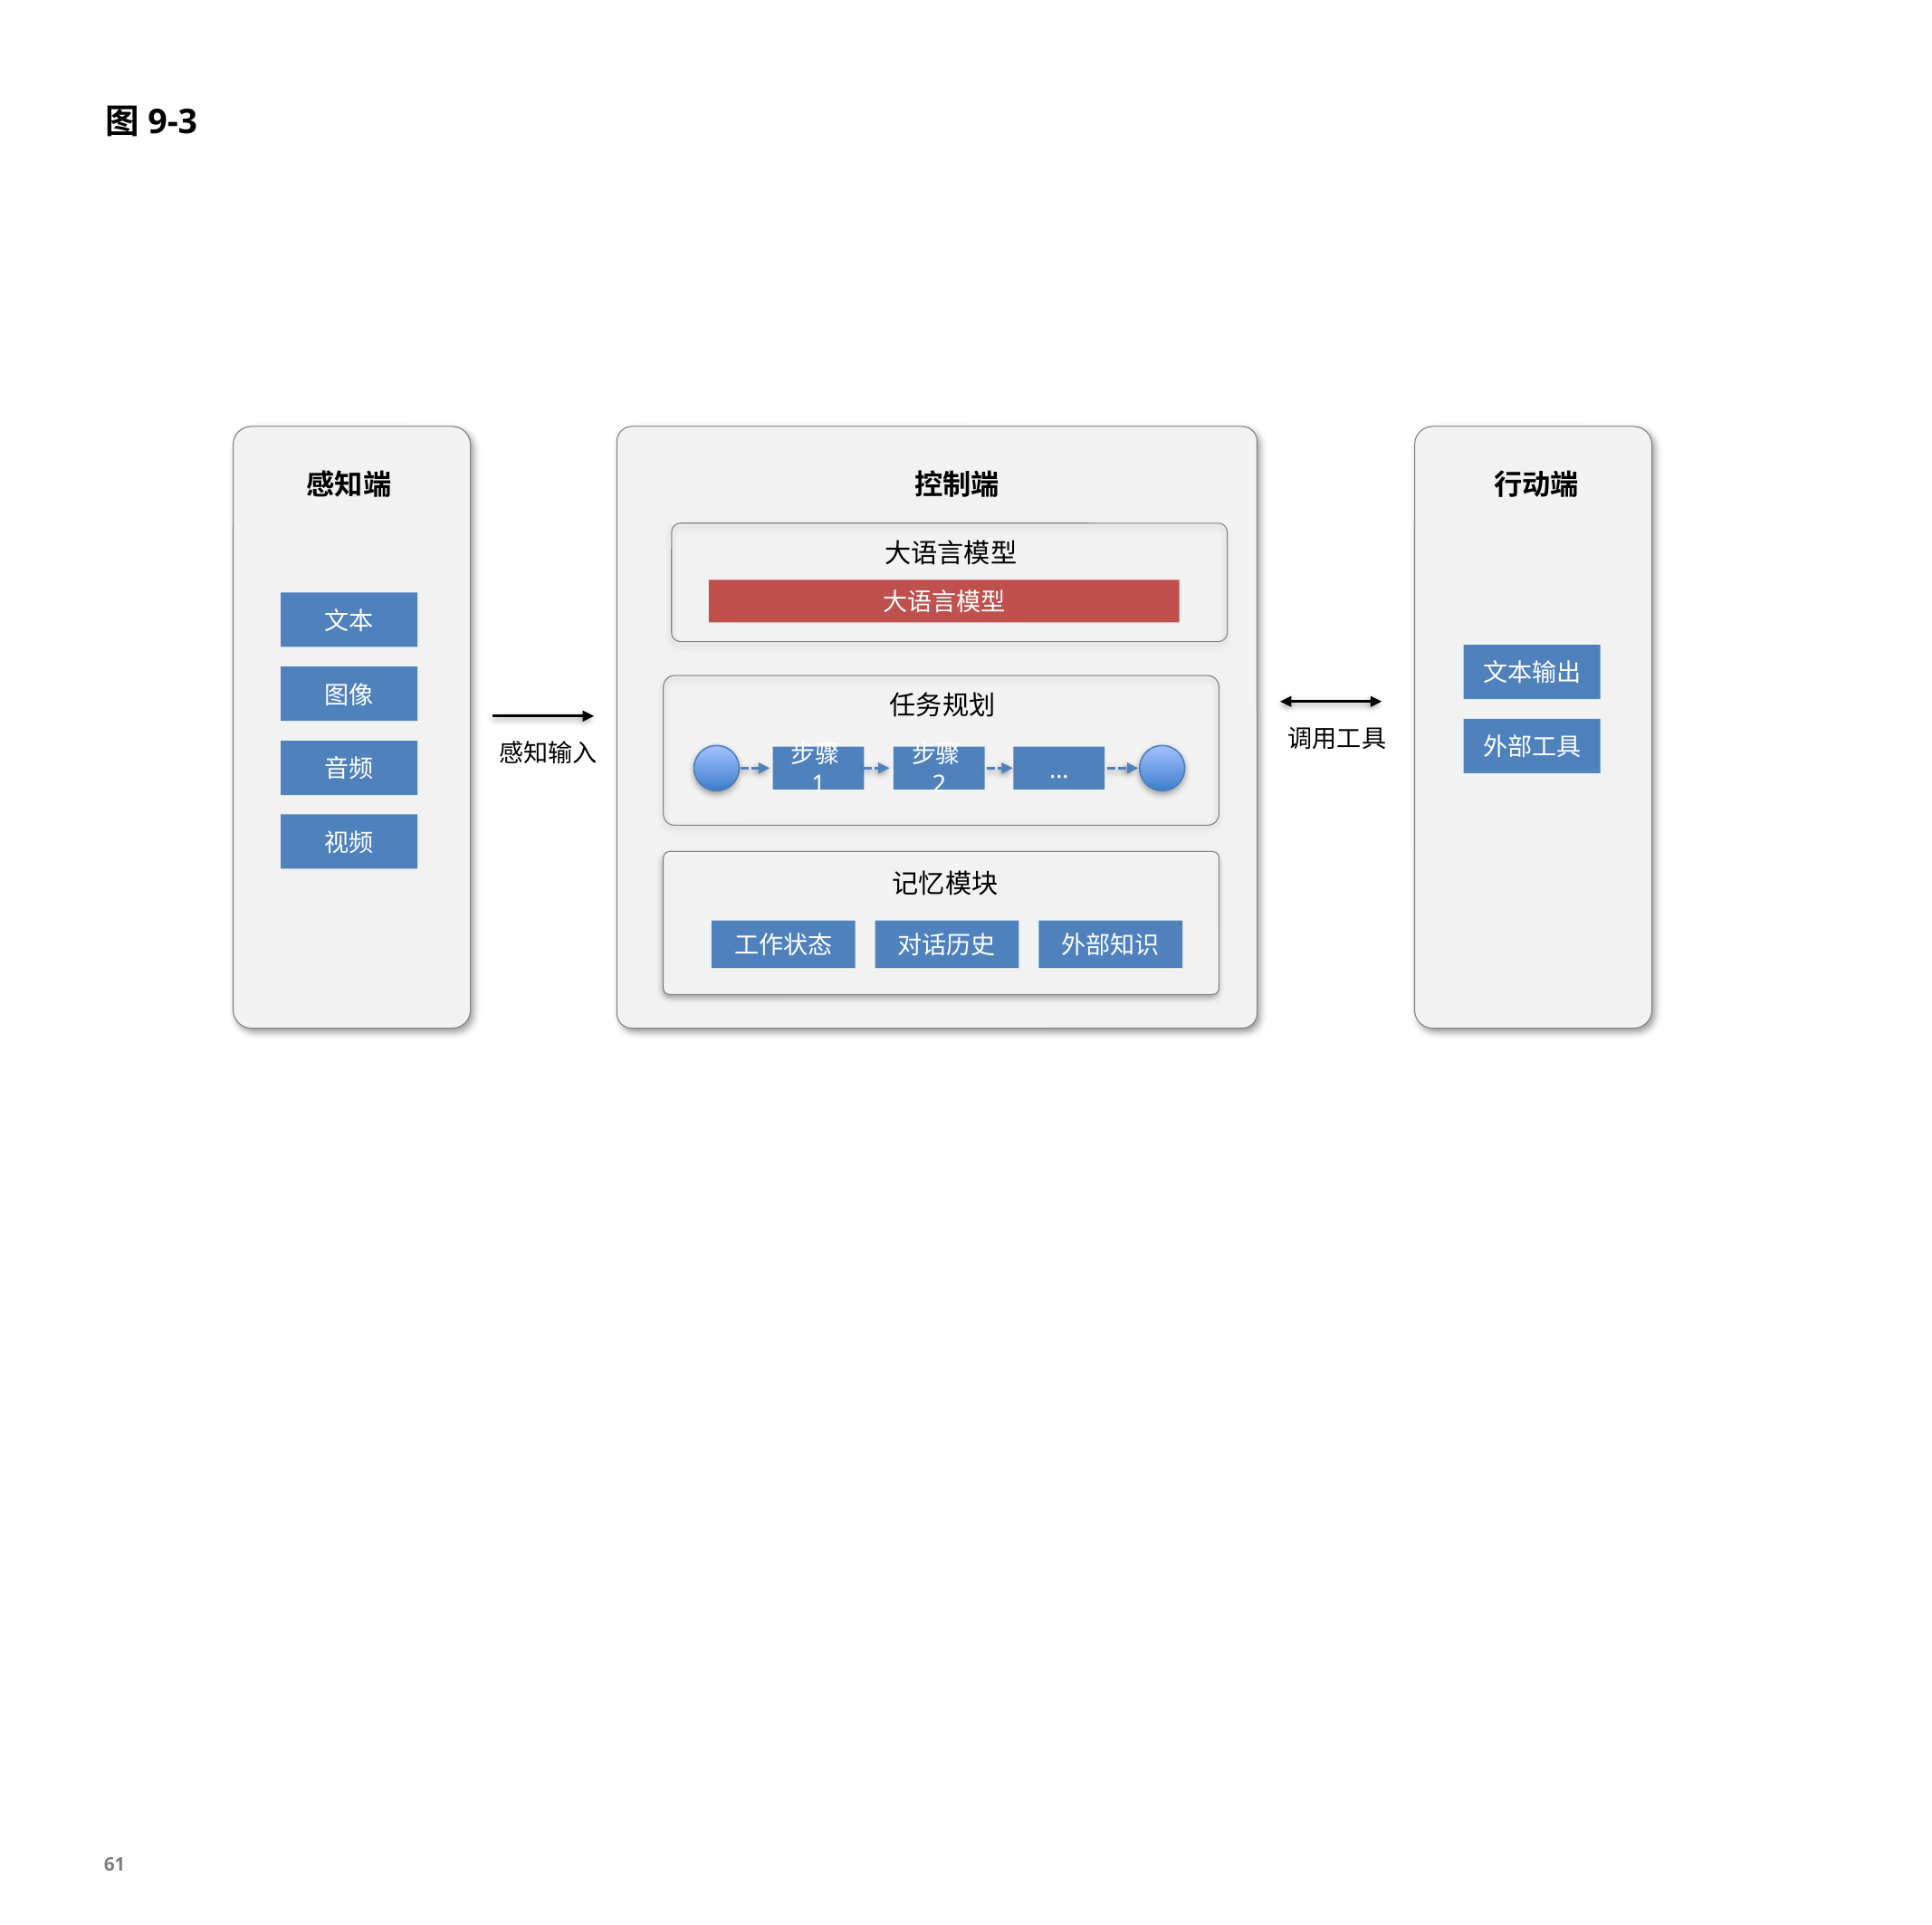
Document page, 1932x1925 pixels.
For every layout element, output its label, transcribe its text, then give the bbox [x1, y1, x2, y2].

text_box [670, 522, 1229, 643]
text_box 行动端 [1456, 459, 1617, 517]
text_box 感知端 [236, 459, 462, 508]
text_box 感知输入 [480, 731, 617, 784]
text_box 图像 [281, 666, 418, 722]
text_box 记忆模块 [827, 859, 1065, 905]
text_box 视频 [281, 814, 418, 869]
text_box 文本 [281, 592, 418, 647]
text_box 文本输出 [1463, 645, 1601, 700]
text_box 任务规划 [792, 681, 1094, 727]
text_box [662, 675, 1220, 827]
text_box [693, 744, 740, 792]
text_box … [1013, 746, 1105, 790]
text_box 步骤2 [893, 746, 985, 790]
text_box [1139, 744, 1186, 792]
text_box [662, 850, 1220, 996]
text_box 控制端 [844, 459, 1069, 508]
text_box 音频 [281, 741, 418, 796]
text_box [616, 426, 1258, 1030]
text_box 步骤1 [772, 746, 865, 790]
text_box [232, 426, 472, 1030]
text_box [711, 920, 1183, 969]
text_box 调用工具 [1268, 715, 1406, 770]
text_box 大语言模型 [800, 530, 1102, 575]
text_box 外部工具 [1463, 718, 1601, 773]
text_box [1413, 426, 1653, 1030]
text_box 图9-3 [88, 77, 1827, 164]
